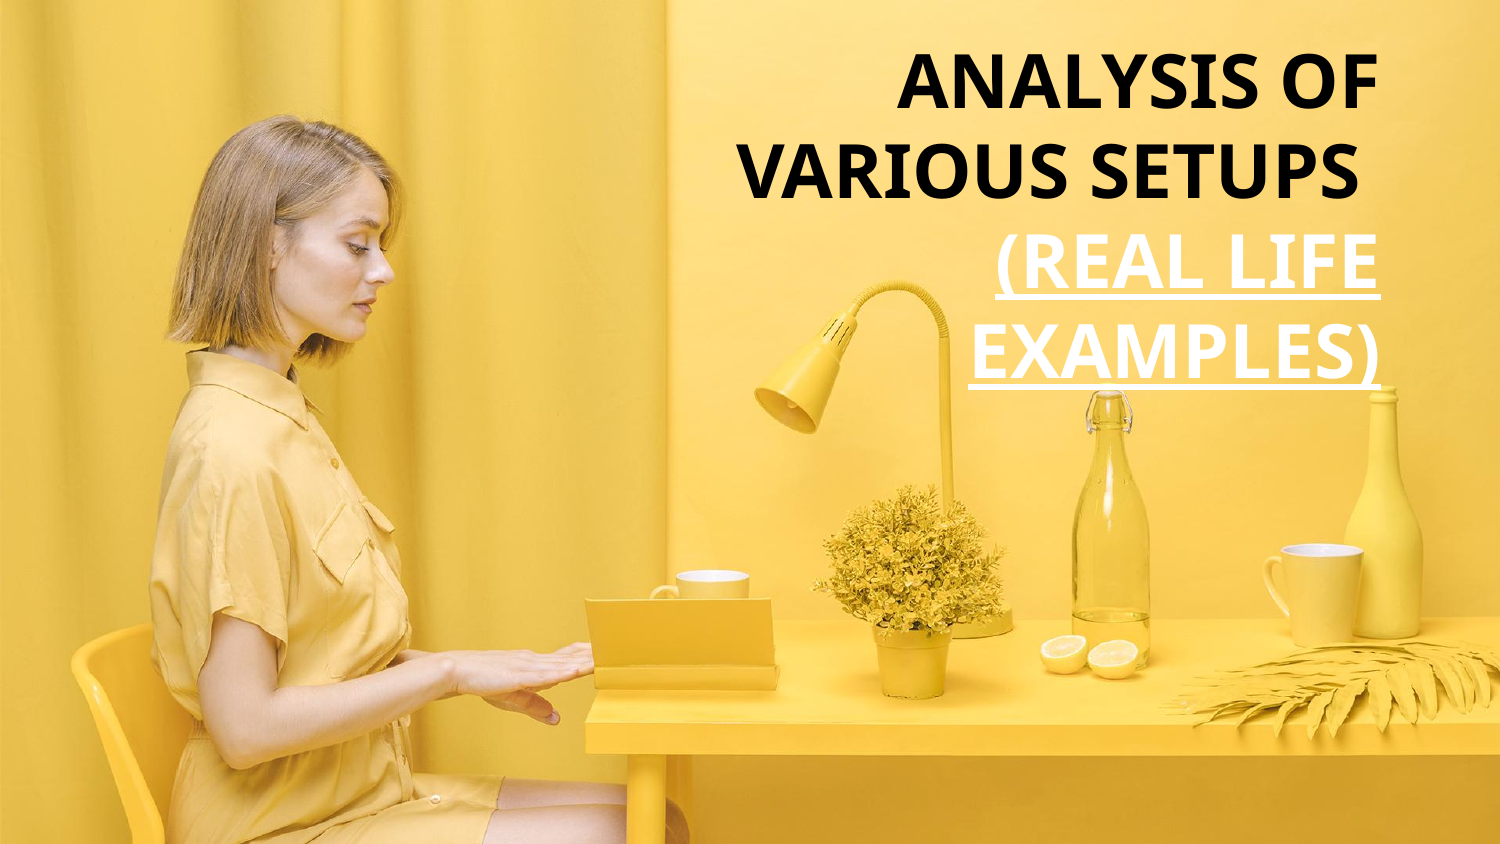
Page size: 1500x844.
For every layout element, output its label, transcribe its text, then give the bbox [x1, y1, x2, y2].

picture [0, 0, 1500, 844]
title ANALYSIS OF VARIOUS SETUPS (REAL LIFE EXAMPLES) [657, 48, 1396, 379]
